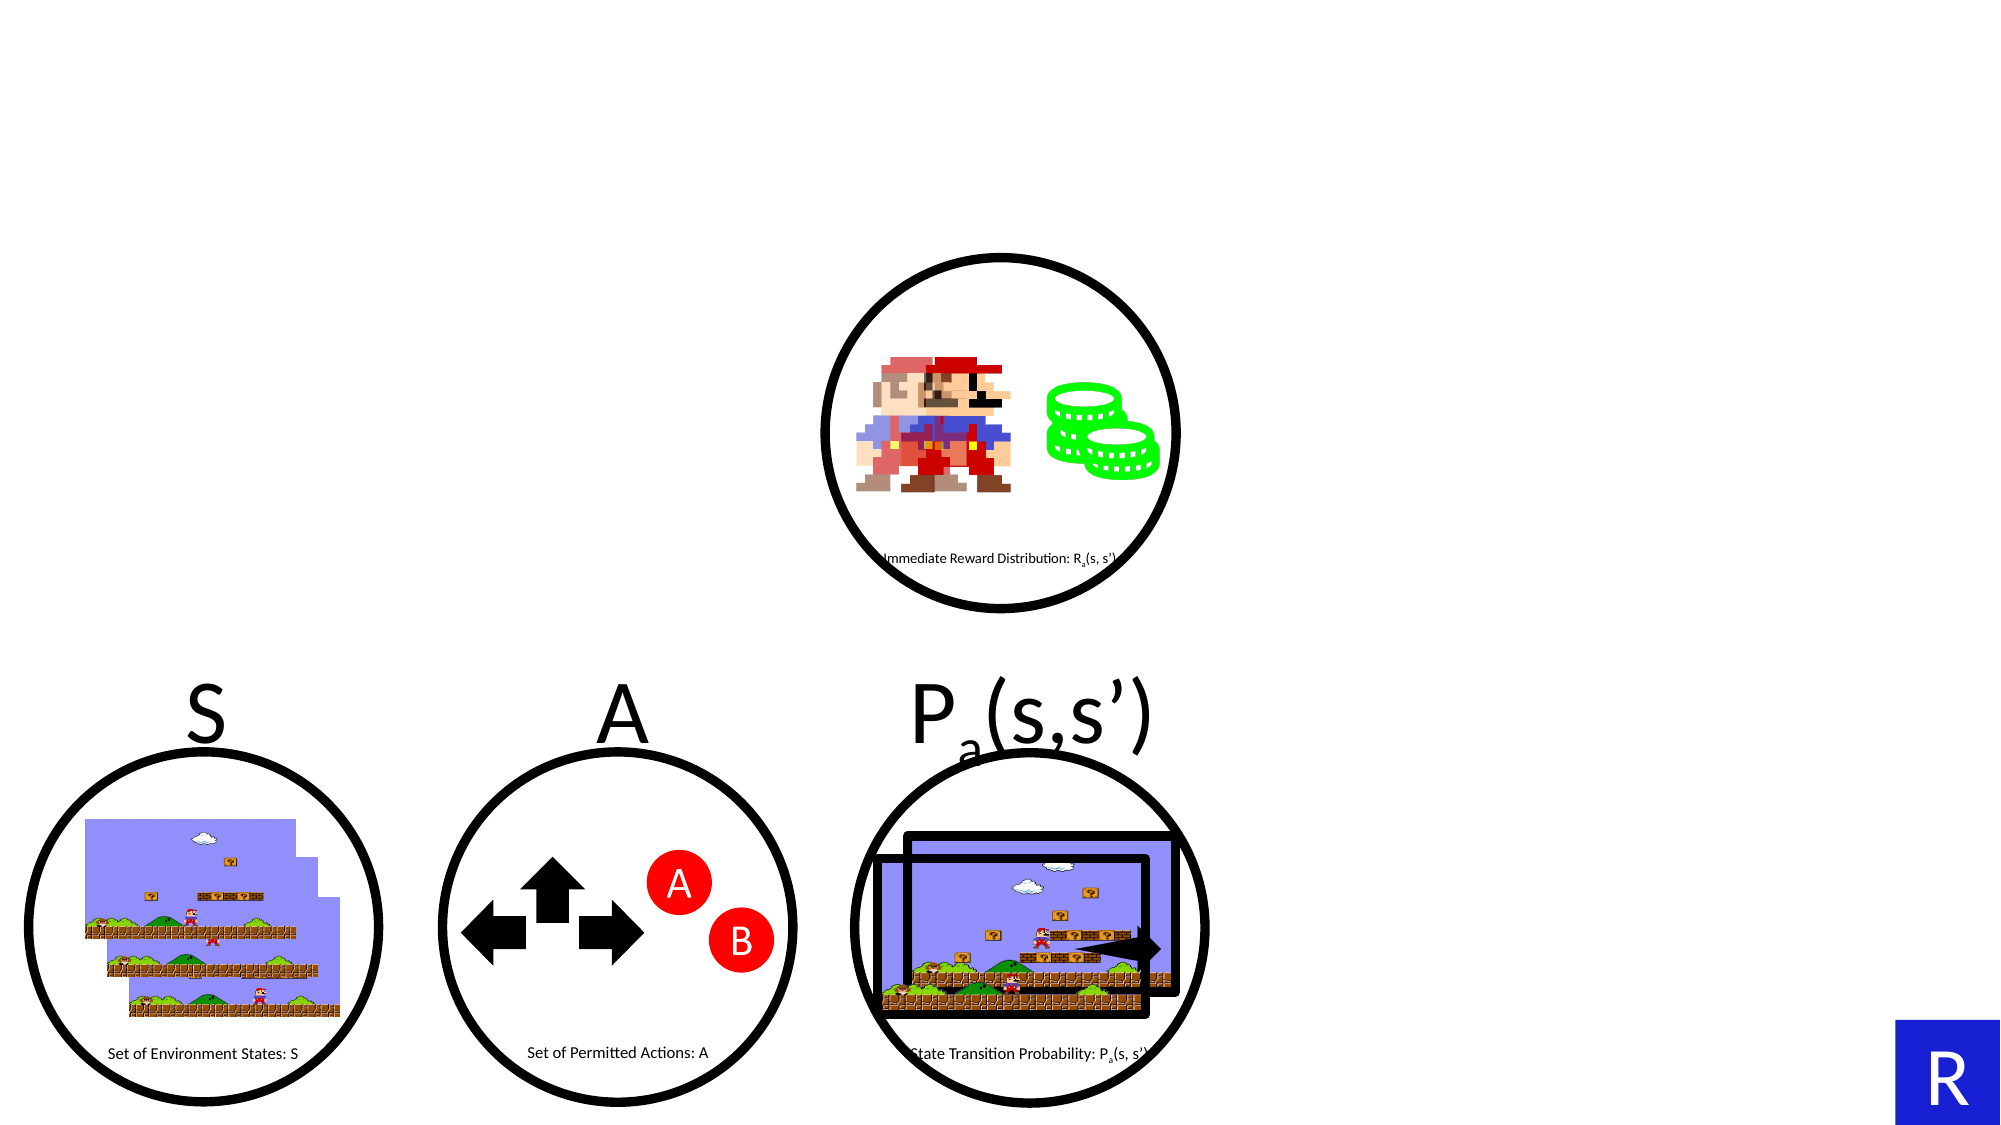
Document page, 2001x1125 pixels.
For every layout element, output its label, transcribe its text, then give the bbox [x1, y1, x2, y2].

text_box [442, 751, 793, 1103]
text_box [854, 752, 1205, 1104]
text_box Pa(s,s’) [895, 644, 1172, 752]
text_box R [1894, 1019, 2000, 1125]
text_box [838, 256, 1166, 552]
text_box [28, 751, 379, 1102]
text_box [824, 372, 835, 495]
text_box S [170, 644, 243, 751]
text_box Immediate Reward Distribution: Ra(s, s’) [868, 542, 1132, 577]
text_box A [581, 644, 665, 751]
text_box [835, 345, 1030, 503]
text_box [1166, 371, 1178, 495]
picture [1035, 366, 1166, 496]
text_box [898, 577, 1103, 610]
